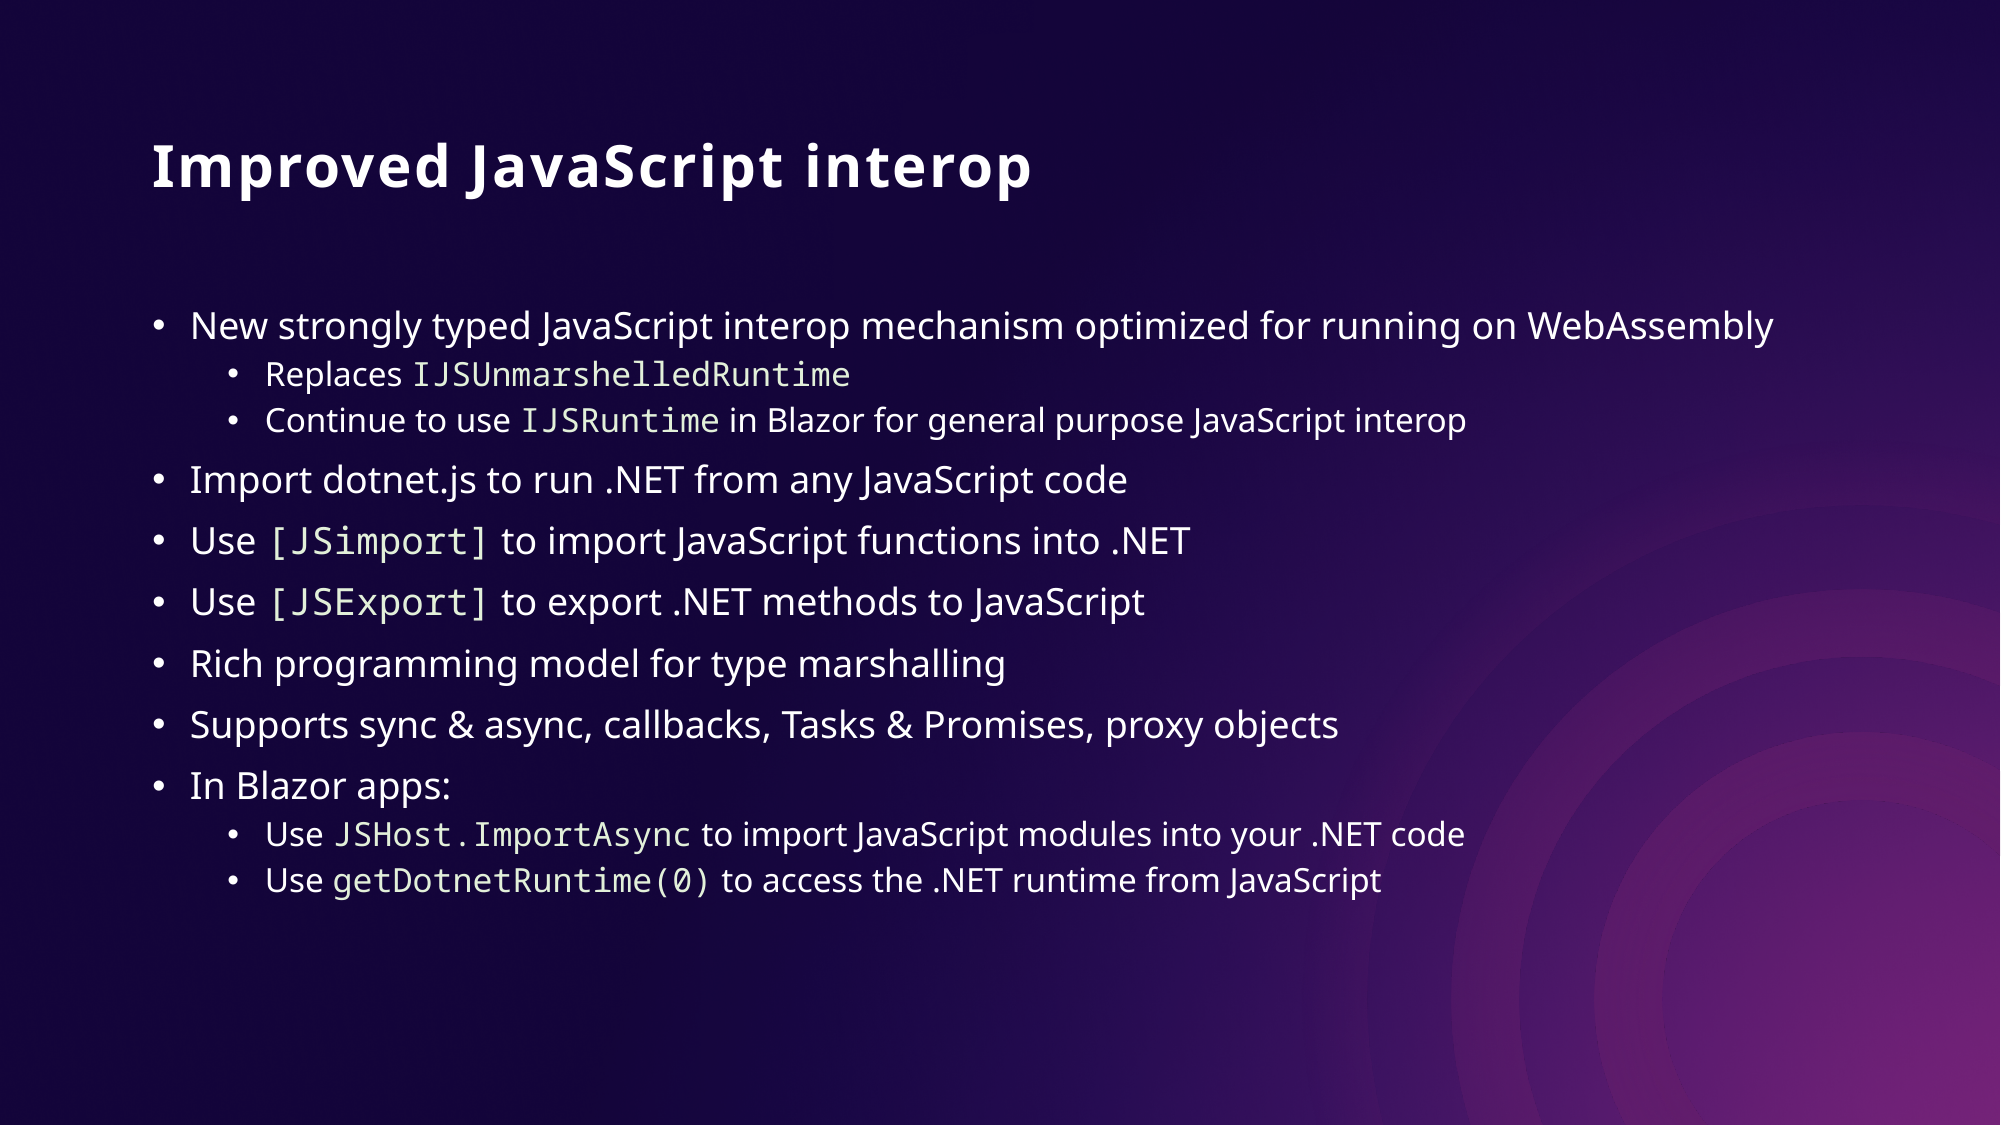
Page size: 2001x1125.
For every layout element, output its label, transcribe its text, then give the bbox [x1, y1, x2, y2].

list New strongly typed JavaScript interop mechanism optimized for running on WebAssembly Replaces IJSUnmarshelledRuntime Continue to use IJSRuntime in Blazor for general purpose JavaScript interop Import dotnet.js to run .NET from any JavaScript code Use [JSimport] to import JavaScript functions into .NET Use [JSExport] to export .NET methods to JavaScript Rich programming model for type marshalling Supports sync & async, callbacks, Tasks & Promises, proxy objects In Blazor apps: Use JSHost.ImportAsync to import JavaScript modules into your .NET code Use getDotnetRuntime(0) to access the .NET runtime from JavaScript [137, 299, 1863, 1014]
title Improved JavaScript interop [137, 59, 1863, 278]
picture [0, 0, 2001, 1125]
